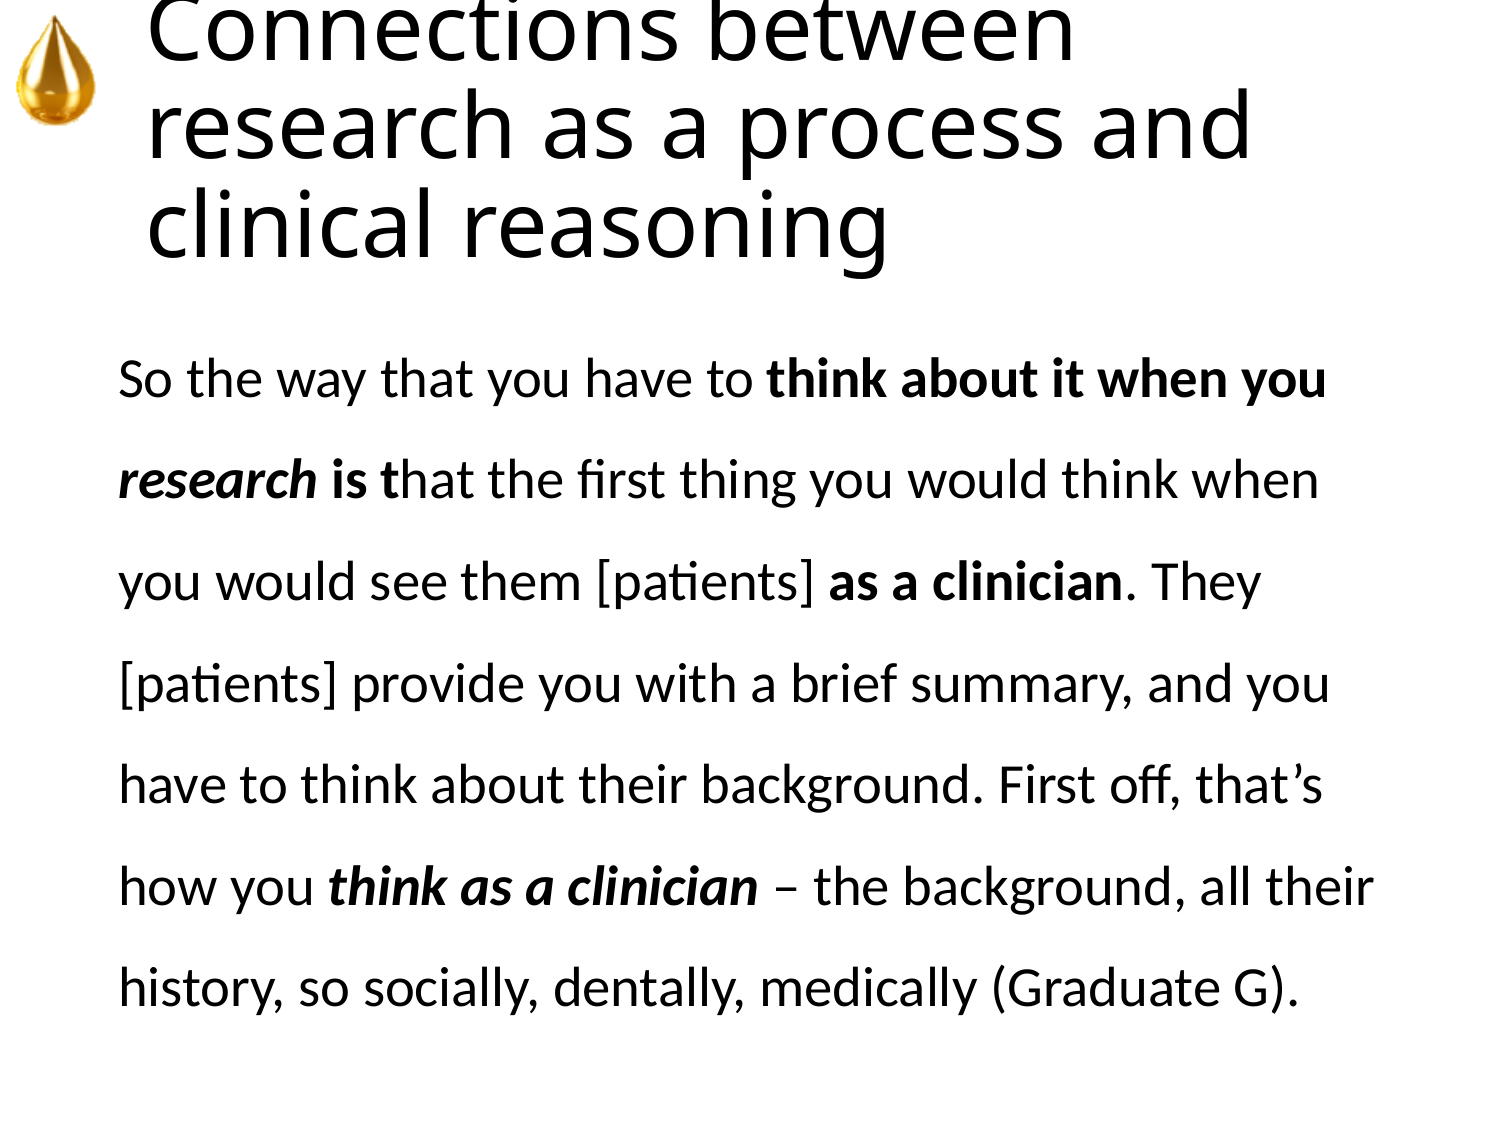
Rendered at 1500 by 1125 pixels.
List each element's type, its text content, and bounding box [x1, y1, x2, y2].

title Connections between research as a process and clinical reasoning [130, 20, 1425, 238]
picture [12, 14, 99, 129]
list So the way that you have to think about it when you research is that the first thing you would think when you would see them [patients] as a clinician. They [patients] provide you with a brief summary, and you have to think about their background. First off, that’s how you think as a clinician – the background, all their history, so socially, dentally, medically (Graduate G). [103, 299, 1397, 1111]
